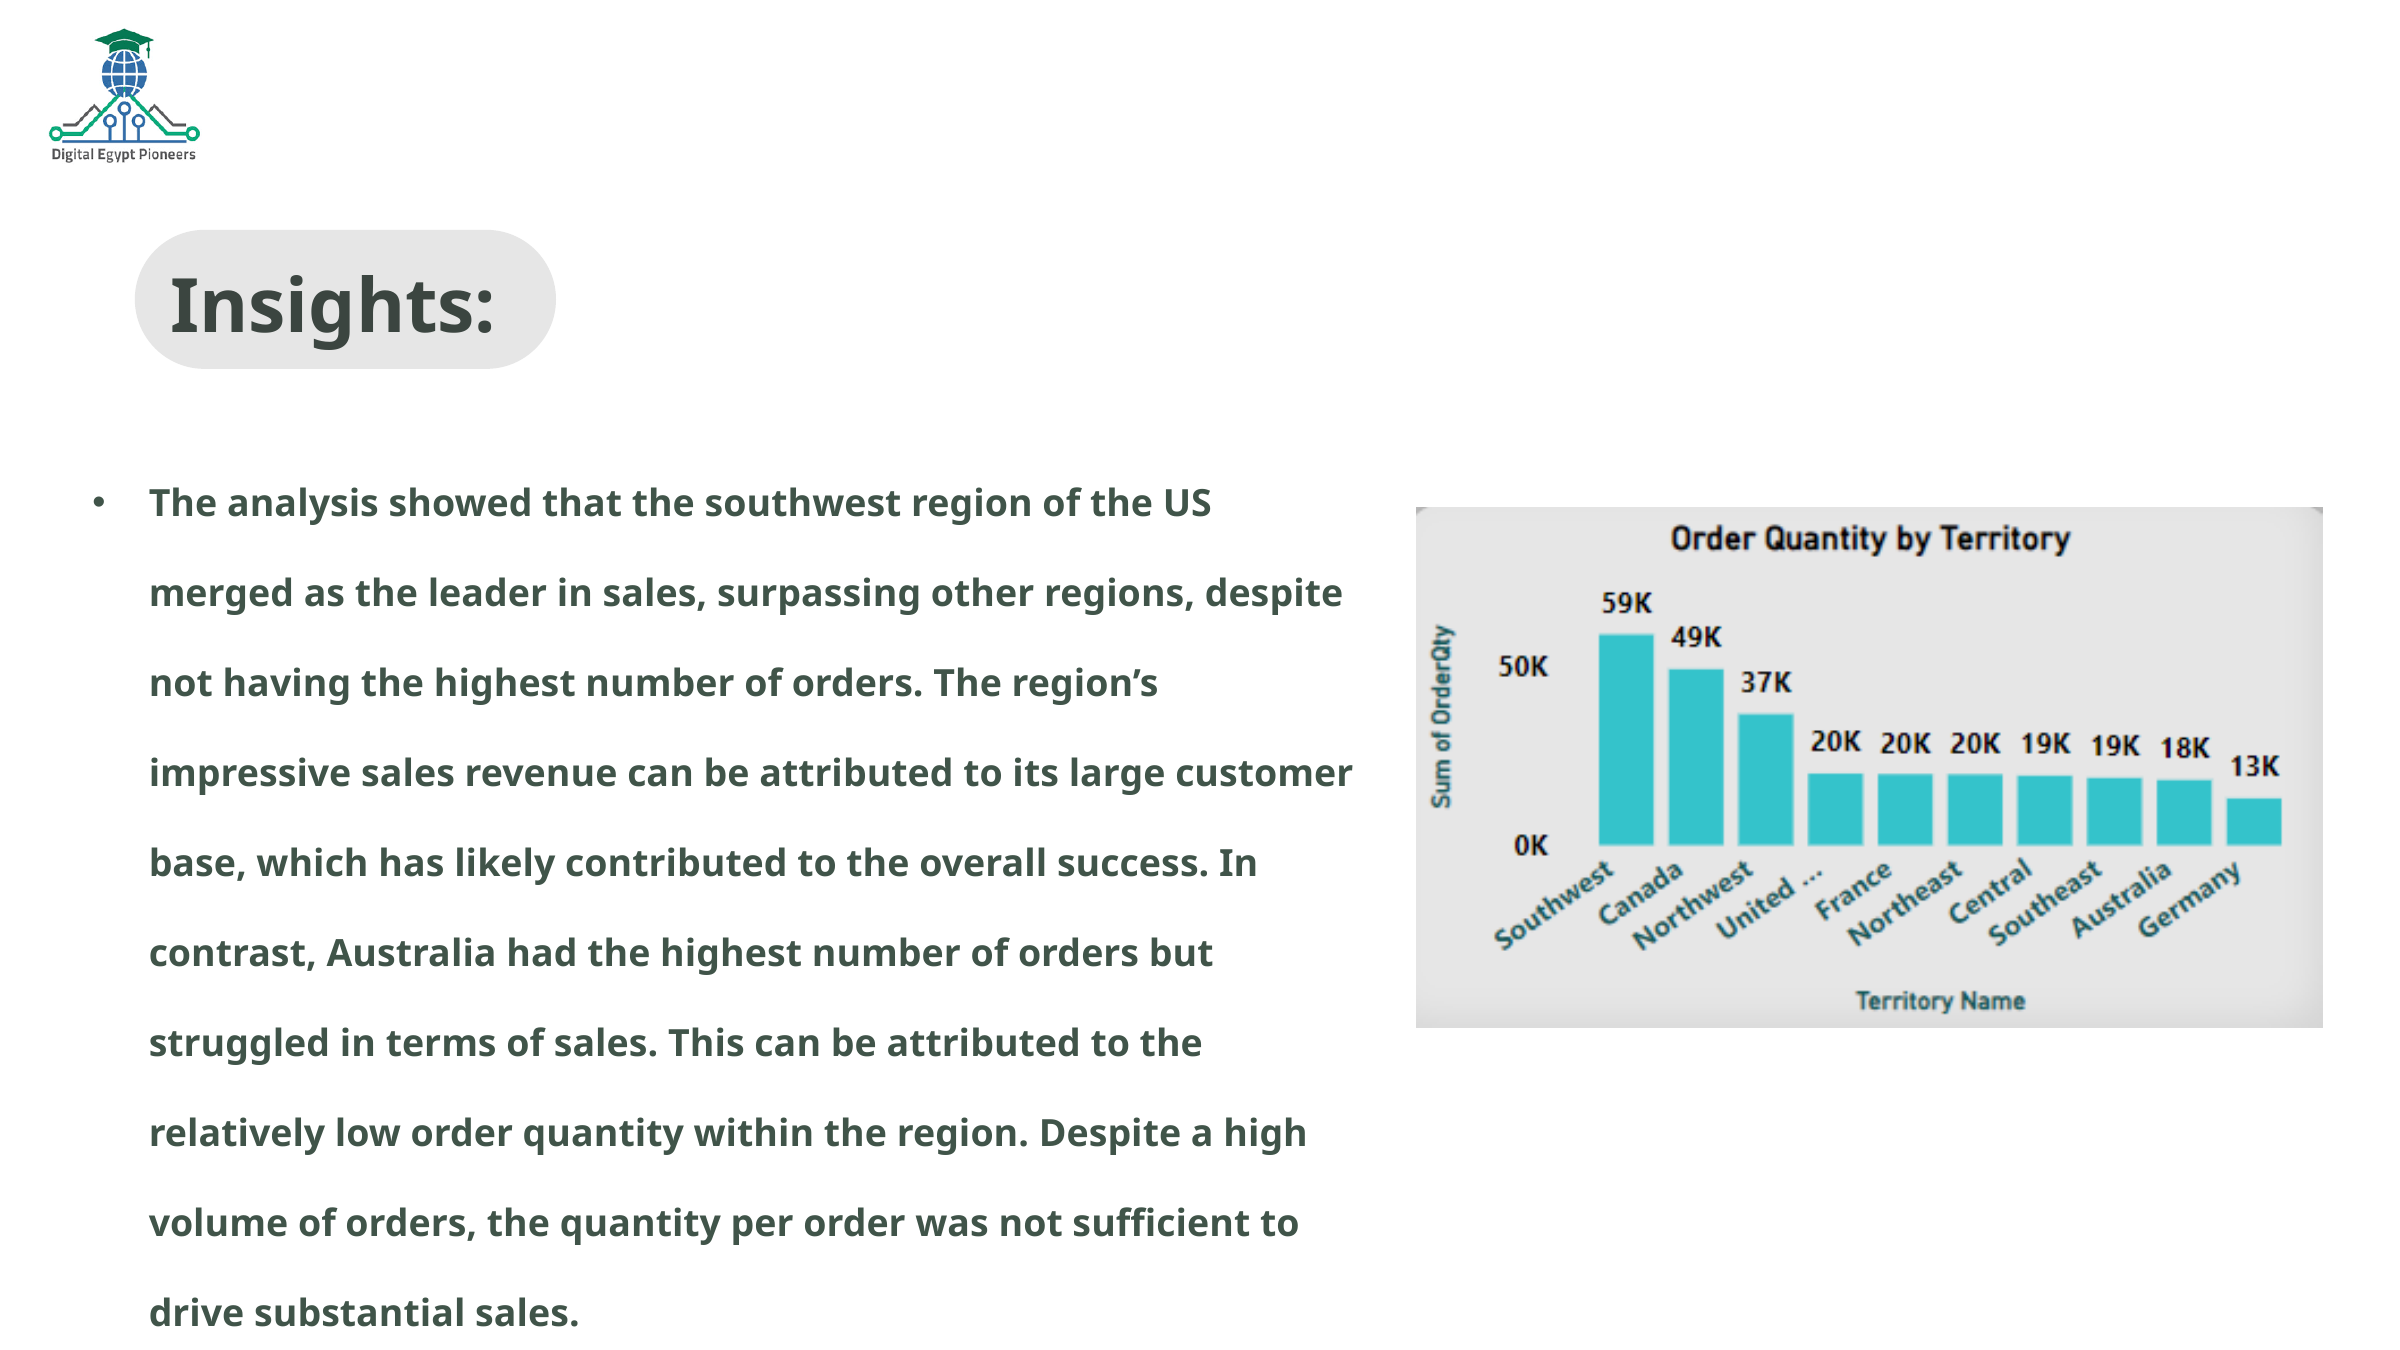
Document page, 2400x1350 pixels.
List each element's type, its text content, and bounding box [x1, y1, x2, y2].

picture [1416, 507, 2323, 1029]
text_box Insights: [134, 229, 557, 369]
text_box The analysis showed that the southwest region of the US merged as the leader in sales, surpassing other regions, despite not having the highest number of orders. The region’s impressive sales revenue can be attributed to its large customer base, which has likely contributed to the overall success. In contrast, Australia had the highest number of orders but struggled in terms of sales. This can be attributed to the relatively low order quantity within the region. Despite a high volume of orders, the quantity per order was not sufficient to drive substantial sales. [77, 426, 1372, 1342]
picture [0, 27, 247, 167]
